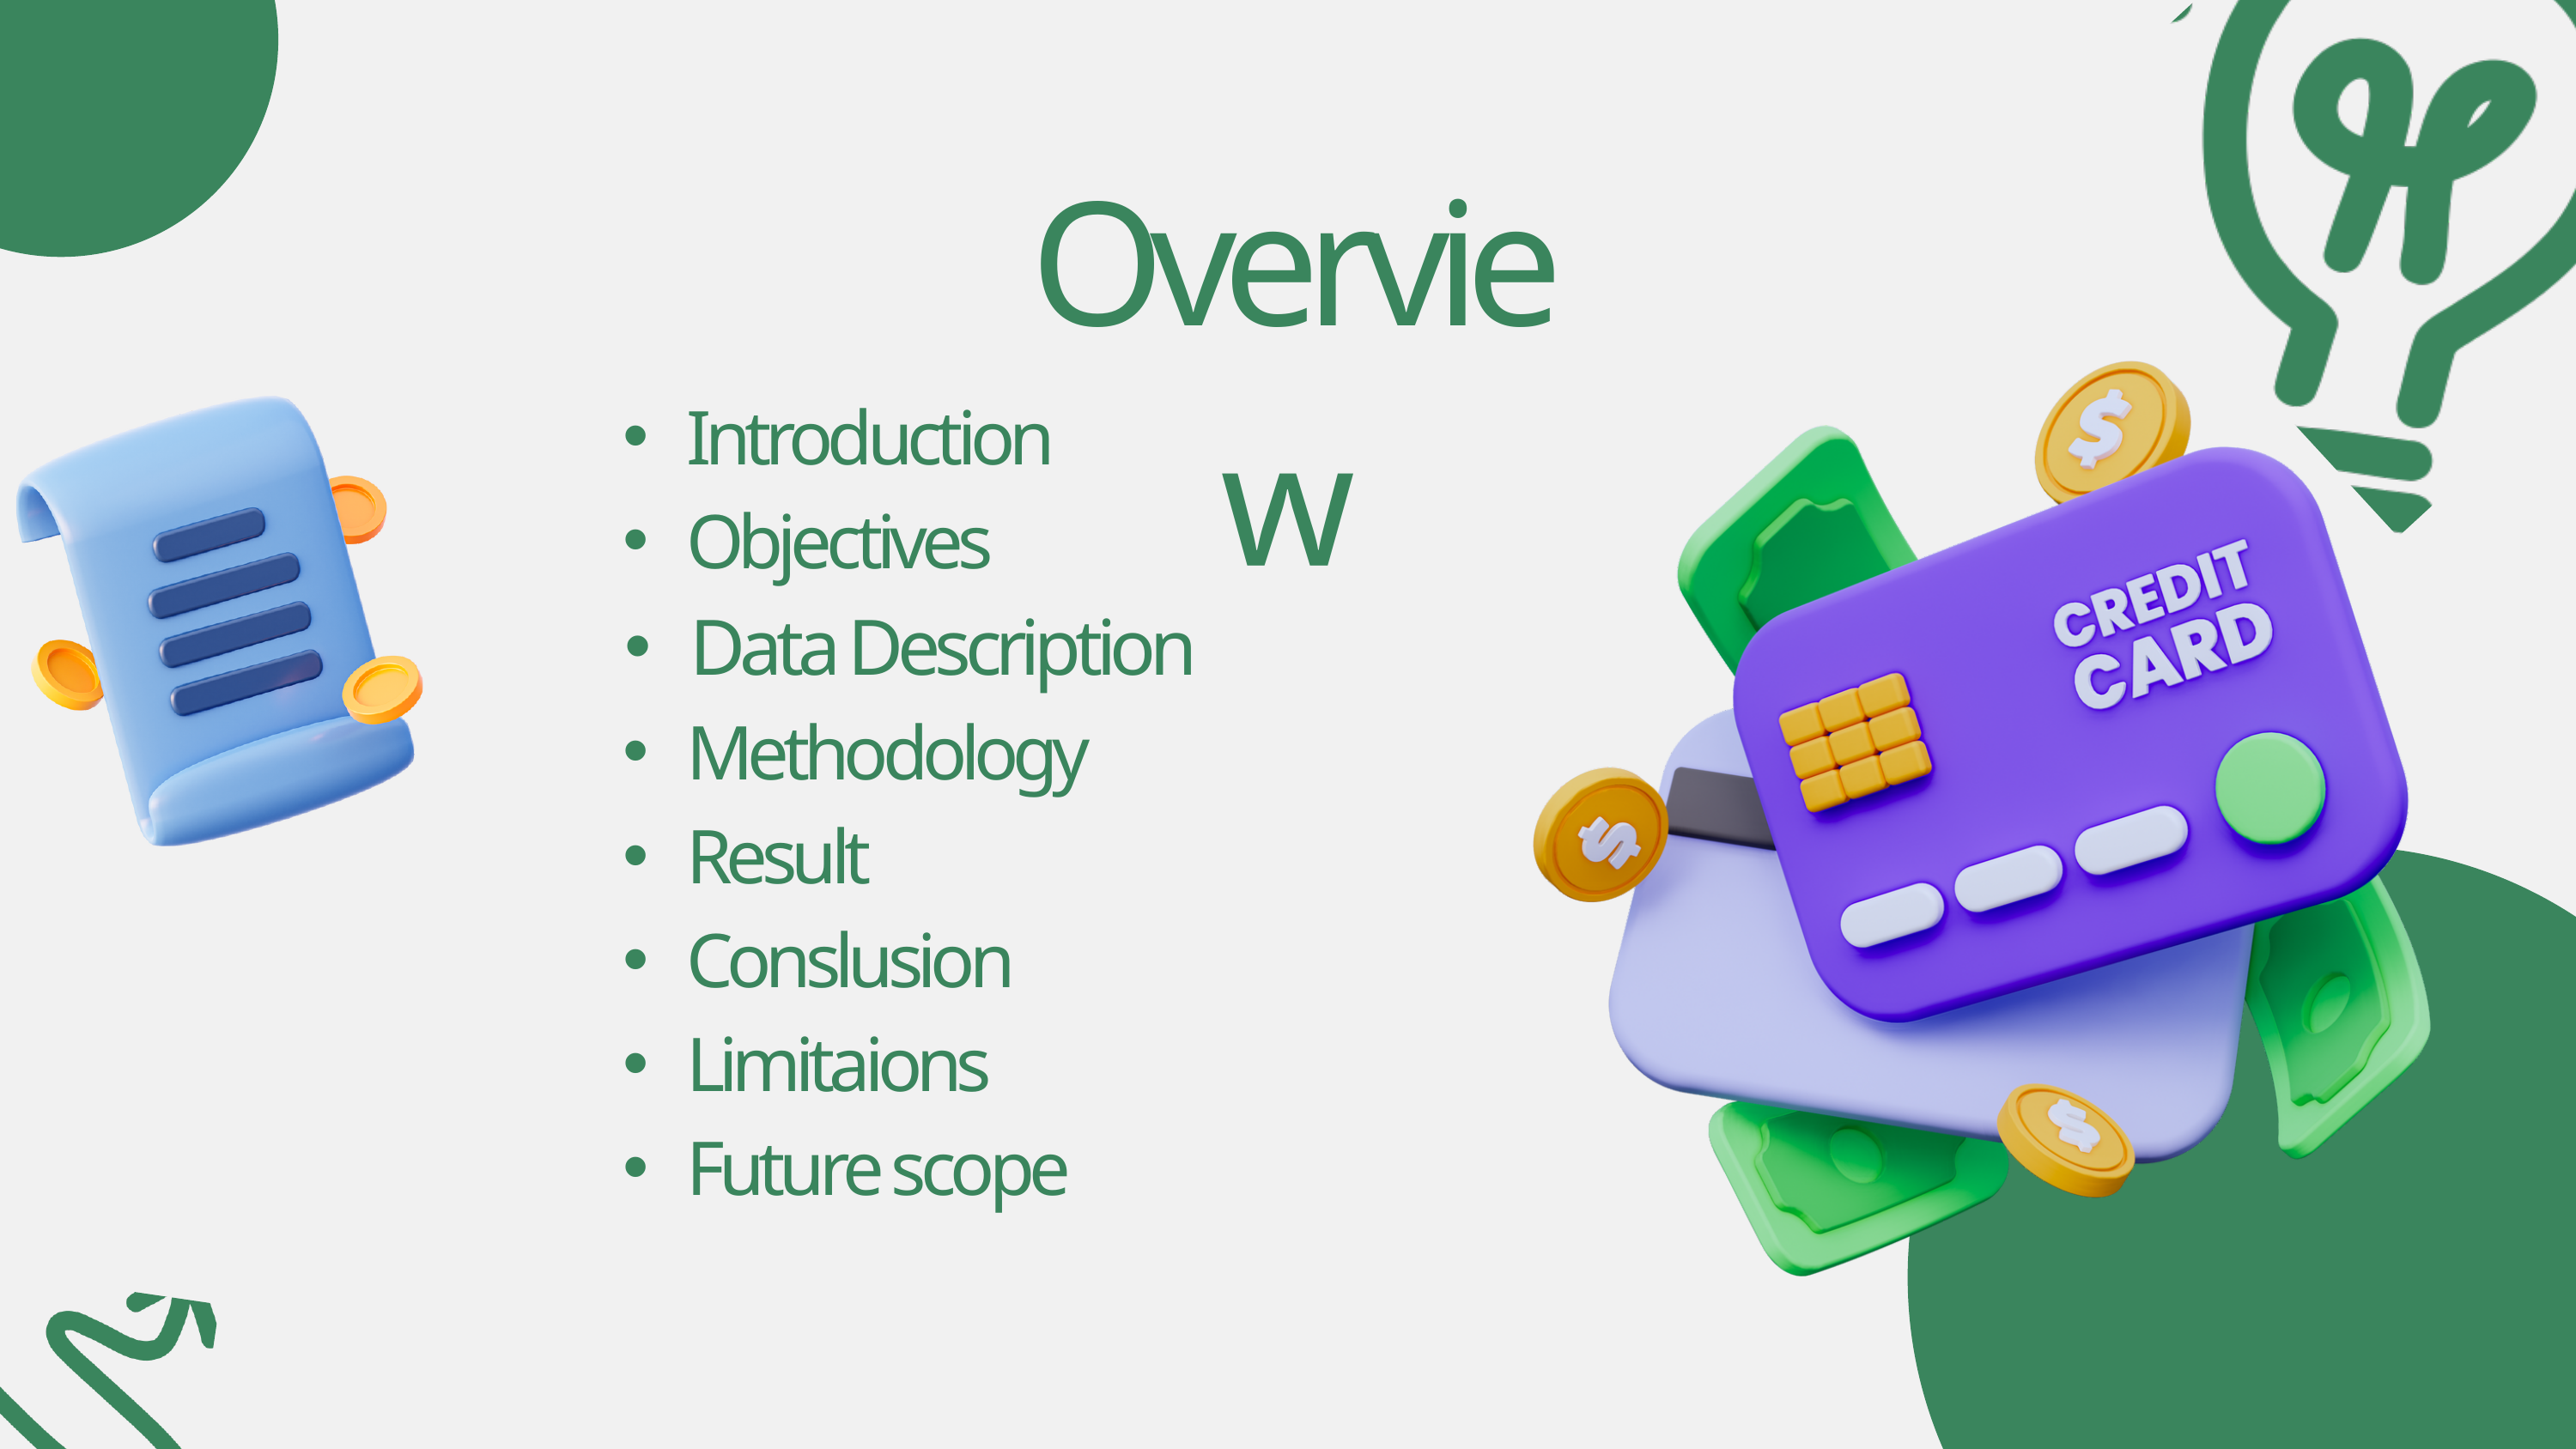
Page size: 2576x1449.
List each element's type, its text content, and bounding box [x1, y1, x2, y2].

text_box [15, 396, 423, 846]
text_box [2038, 0, 2576, 506]
text_box Introduction Objectives Data Description Methodology Result Conslusion Limitaions Future scope [560, 375, 2016, 1315]
text_box [1602, 360, 2432, 844]
text_box Overview [974, 119, 1602, 601]
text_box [0, 0, 279, 258]
text_box [0, 1272, 220, 1449]
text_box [1907, 846, 2576, 1449]
